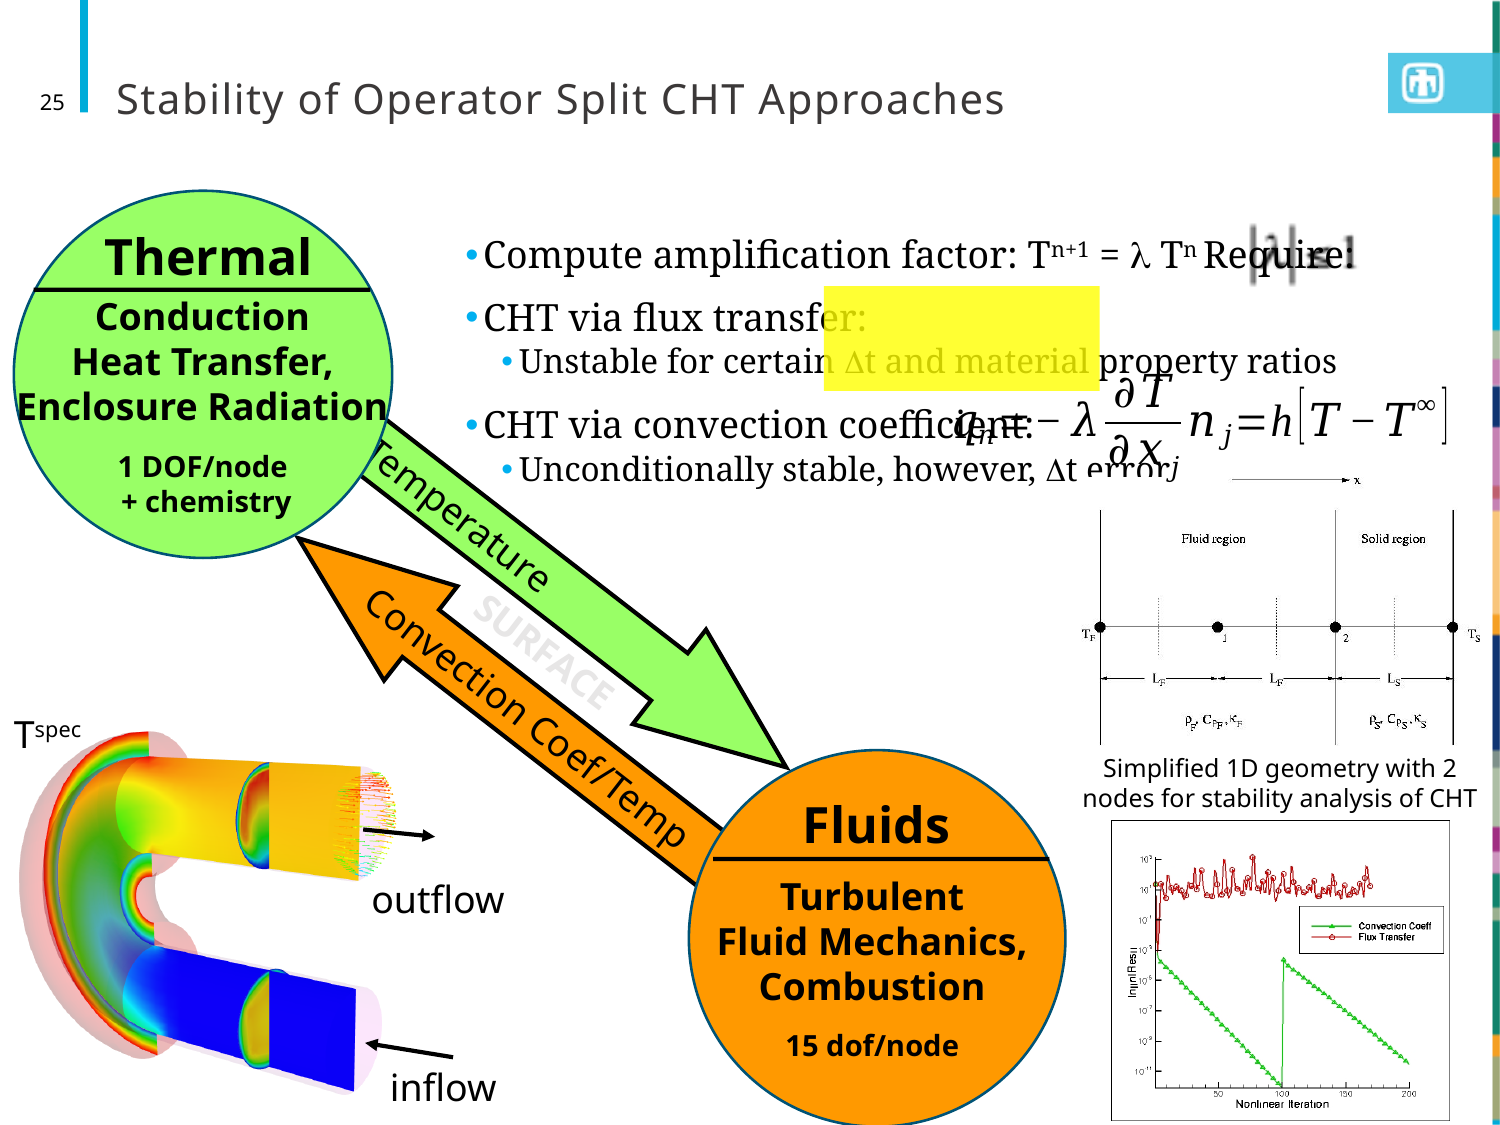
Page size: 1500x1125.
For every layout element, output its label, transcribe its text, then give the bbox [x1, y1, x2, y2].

picture [12, 725, 409, 1102]
text_box [328, 236, 369, 285]
text_box [37, 227, 89, 285]
text_box Convection Coef/Temp . [298, 538, 723, 886]
text_box Turbulent Fluid Mechanics, Combustion 15 dof/node [701, 865, 1043, 1071]
text_box [703, 750, 1066, 1028]
picture [1493, 1, 1500, 215]
list Compute amplification factor: Tn+1 = l Tn Require: CHT via flux transfer: Unstable for certain Dt and material property ratios CHT via convection coefficient: Unconditionally stable, however, Dt error [463, 228, 1500, 1102]
text_box [823, 286, 1100, 391]
text_box Thermal [89, 217, 328, 293]
picture [1080, 476, 1481, 747]
picture [1493, 1102, 1499, 1120]
text_box SURFACE [450, 568, 641, 734]
title Stability of Operator Split CHT Approaches [101, 36, 1339, 131]
text_box [743, 1071, 1011, 1125]
text_box Tspec [0, 703, 97, 764]
text_box [417, 829, 436, 842]
text_box Simplified 1D geometry with 2 nodes for stability analysis of CHT [1059, 745, 1500, 821]
text_box Conduction Heat Transfer, Enclosure Radiation 1 DOF/node + chemistry [1, 285, 404, 526]
text_box [96, 526, 310, 558]
slide_number 25 [7, 73, 80, 133]
picture [1111, 820, 1450, 1122]
text_box [105, 190, 301, 217]
text_box outflow [417, 868, 520, 928]
text_box Fluids [788, 786, 965, 861]
text_box [688, 871, 701, 1005]
text_box inflow [375, 1056, 512, 1117]
picture [1401, 62, 1445, 104]
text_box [1244, 216, 1361, 294]
text_box Temperature [404, 433, 787, 768]
